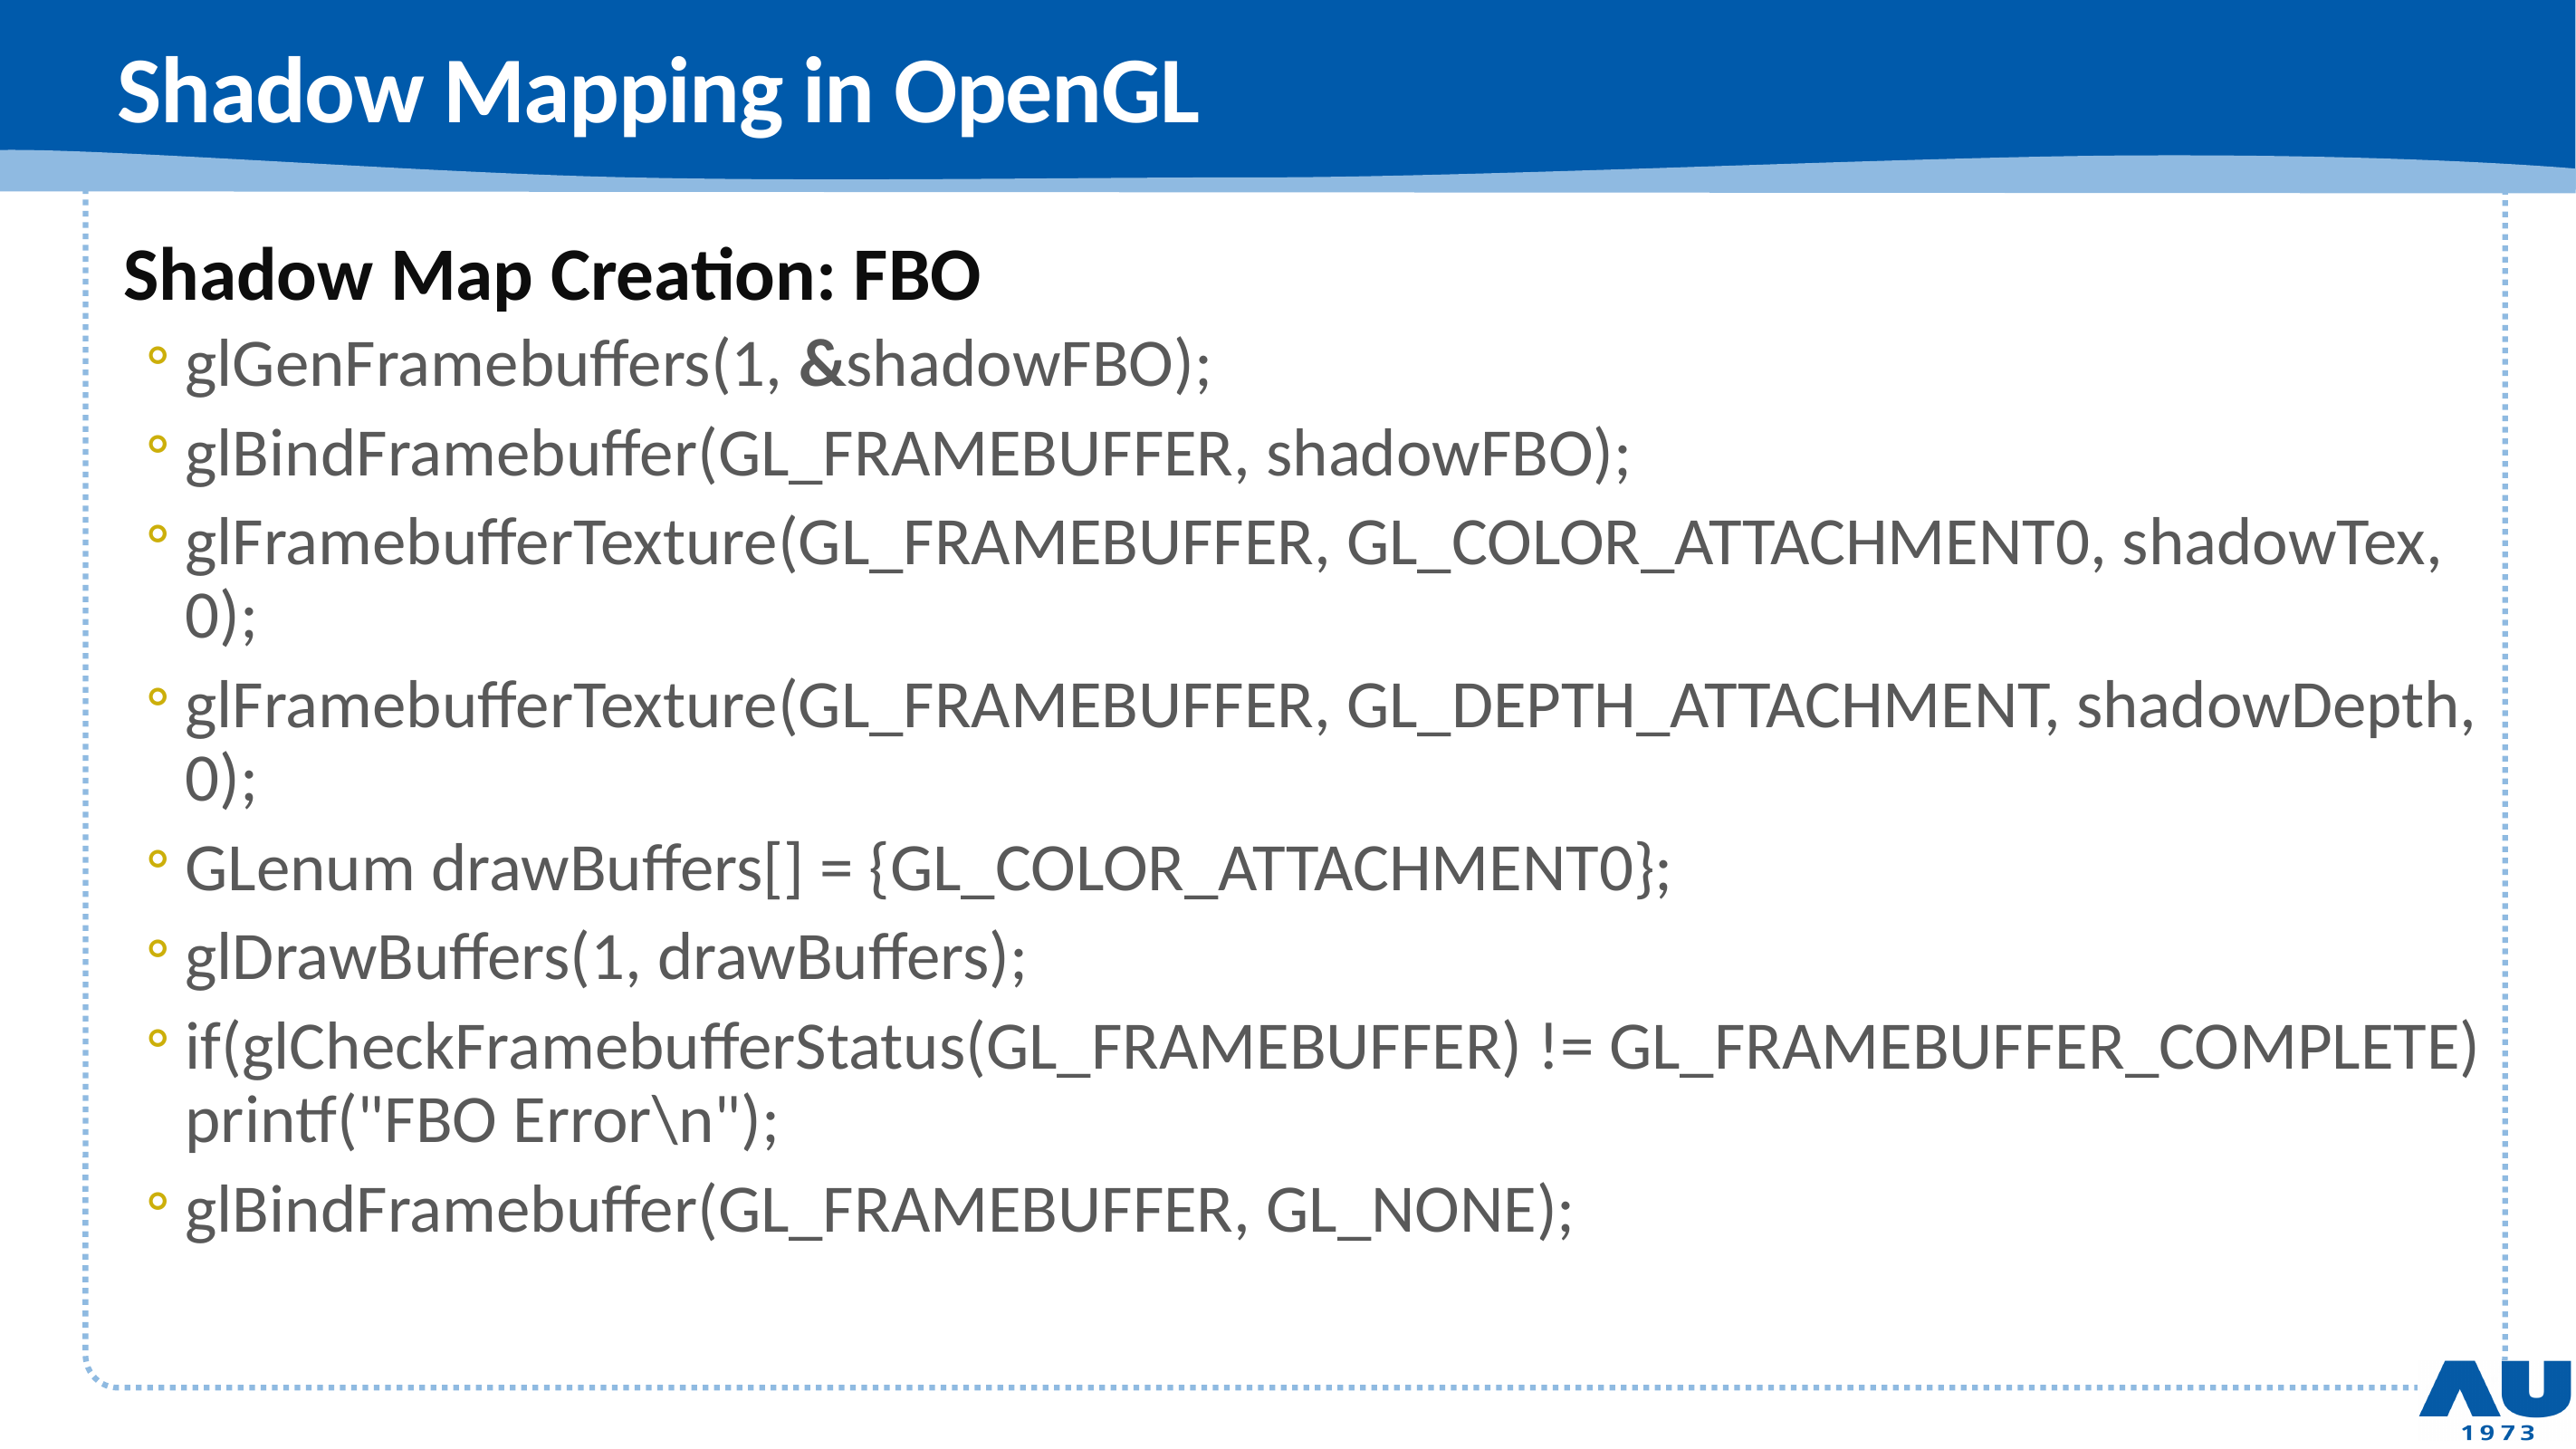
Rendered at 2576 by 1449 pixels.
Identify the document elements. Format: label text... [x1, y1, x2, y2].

title Shadow Mapping in OpenGL [103, 18, 2486, 169]
picture [2418, 1360, 2571, 1441]
list Shadow Map Creation: FBO glGenFramebuffers(1, &shadowFBO); glBindFramebuffer(GL_FRAMEBUFFER, shadowFBO); glFramebufferTexture(GL_FRAMEBUFFER, GL_COLOR_ATTACHMENT0, shadowTex, 0); glFramebufferTexture(GL_FRAMEBUFFER, GL_DEPTH_ATTACHMENT, shadowDepth, 0); GLenum drawBuffers[] = {GL_COLOR_ATTACHMENT0}; glDrawBuffers(1, drawBuffers); if(glCheckFramebufferStatus(GL_FRAMEBUFFER) != GL_FRAMEBUFFER_COMPLETE) printf("FBO Error\n"); glBindFramebuffer(GL_FRAMEBUFFER, GL_NONE); [103, 228, 2486, 1388]
